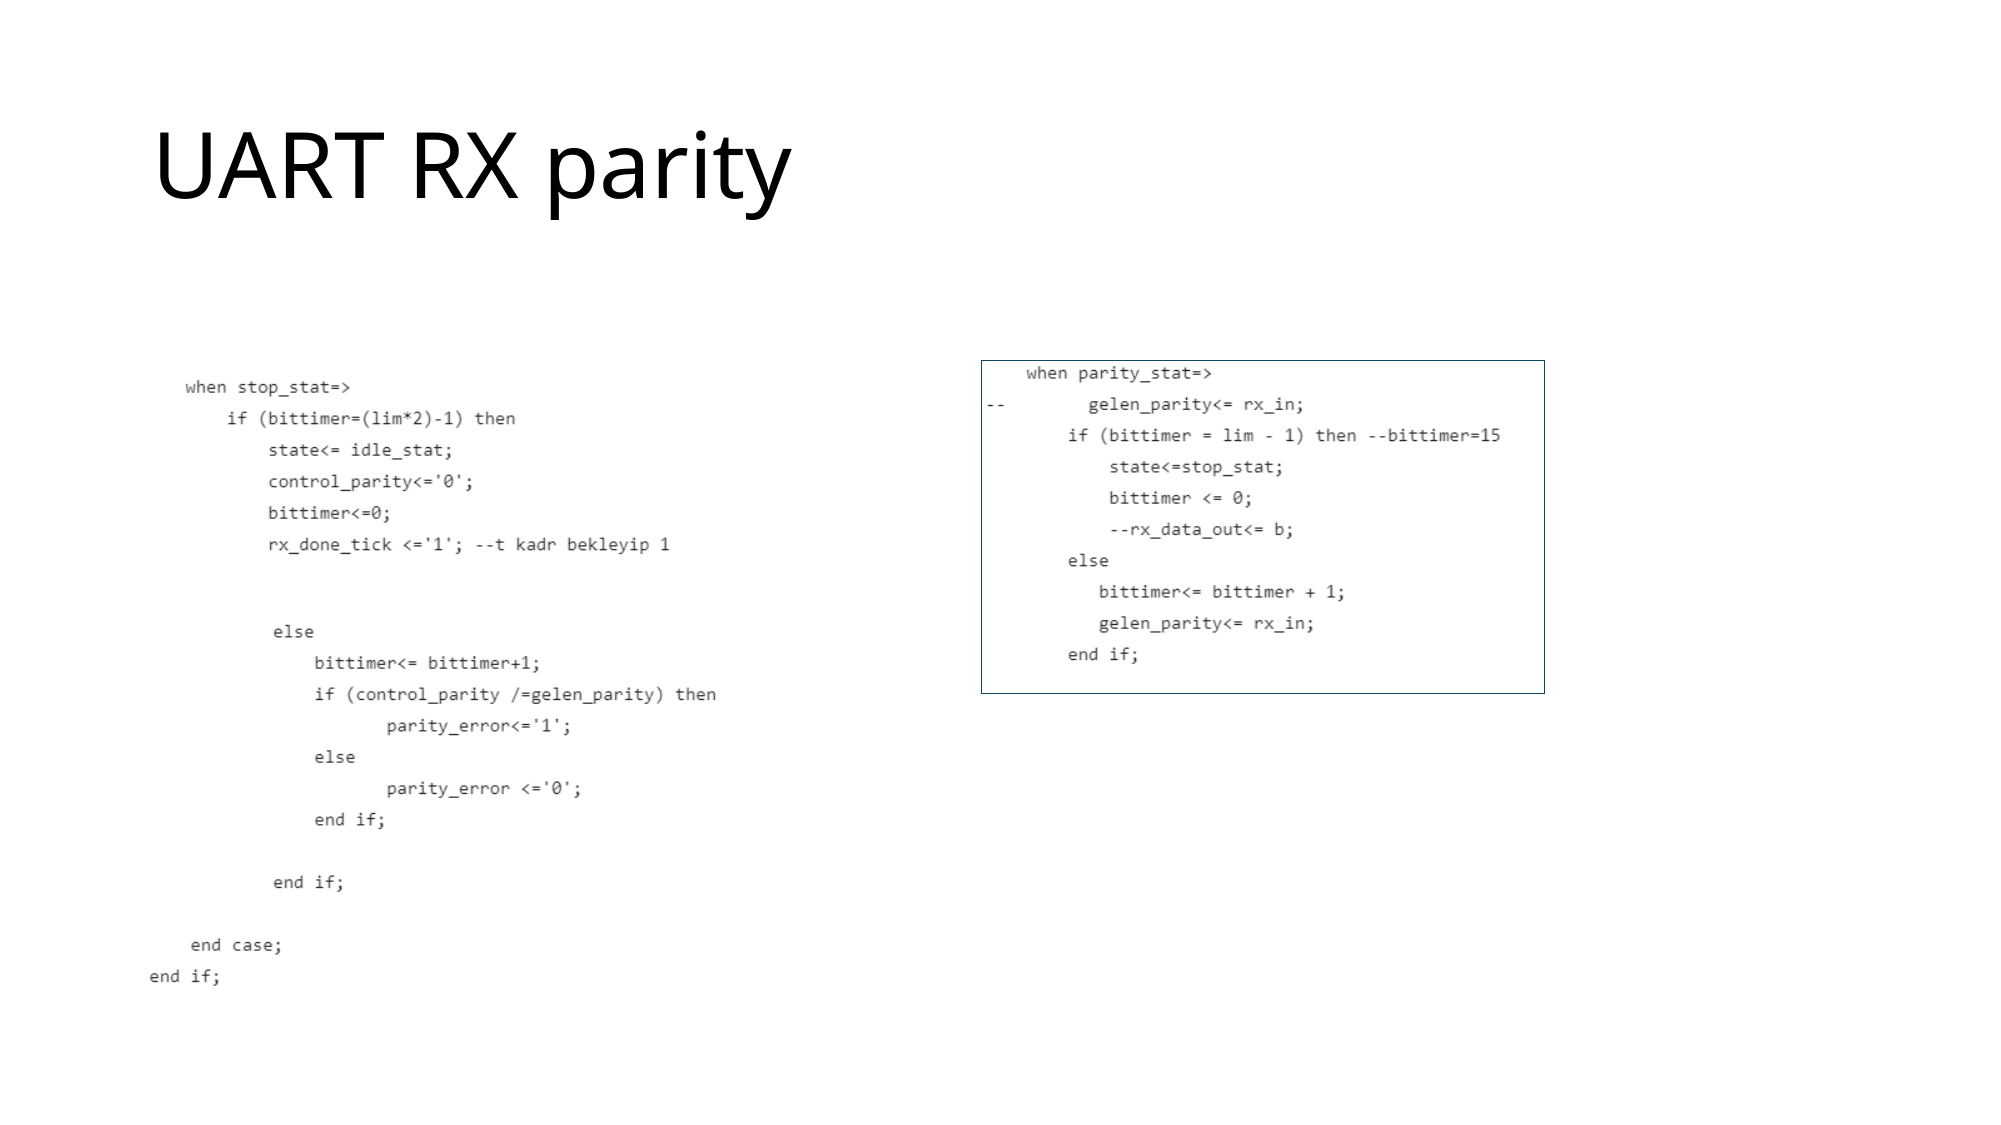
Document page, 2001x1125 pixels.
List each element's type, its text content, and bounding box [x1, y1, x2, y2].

picture [980, 359, 1546, 695]
picture [129, 615, 770, 1007]
title UART RX parity [137, 59, 1863, 278]
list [144, 374, 755, 563]
